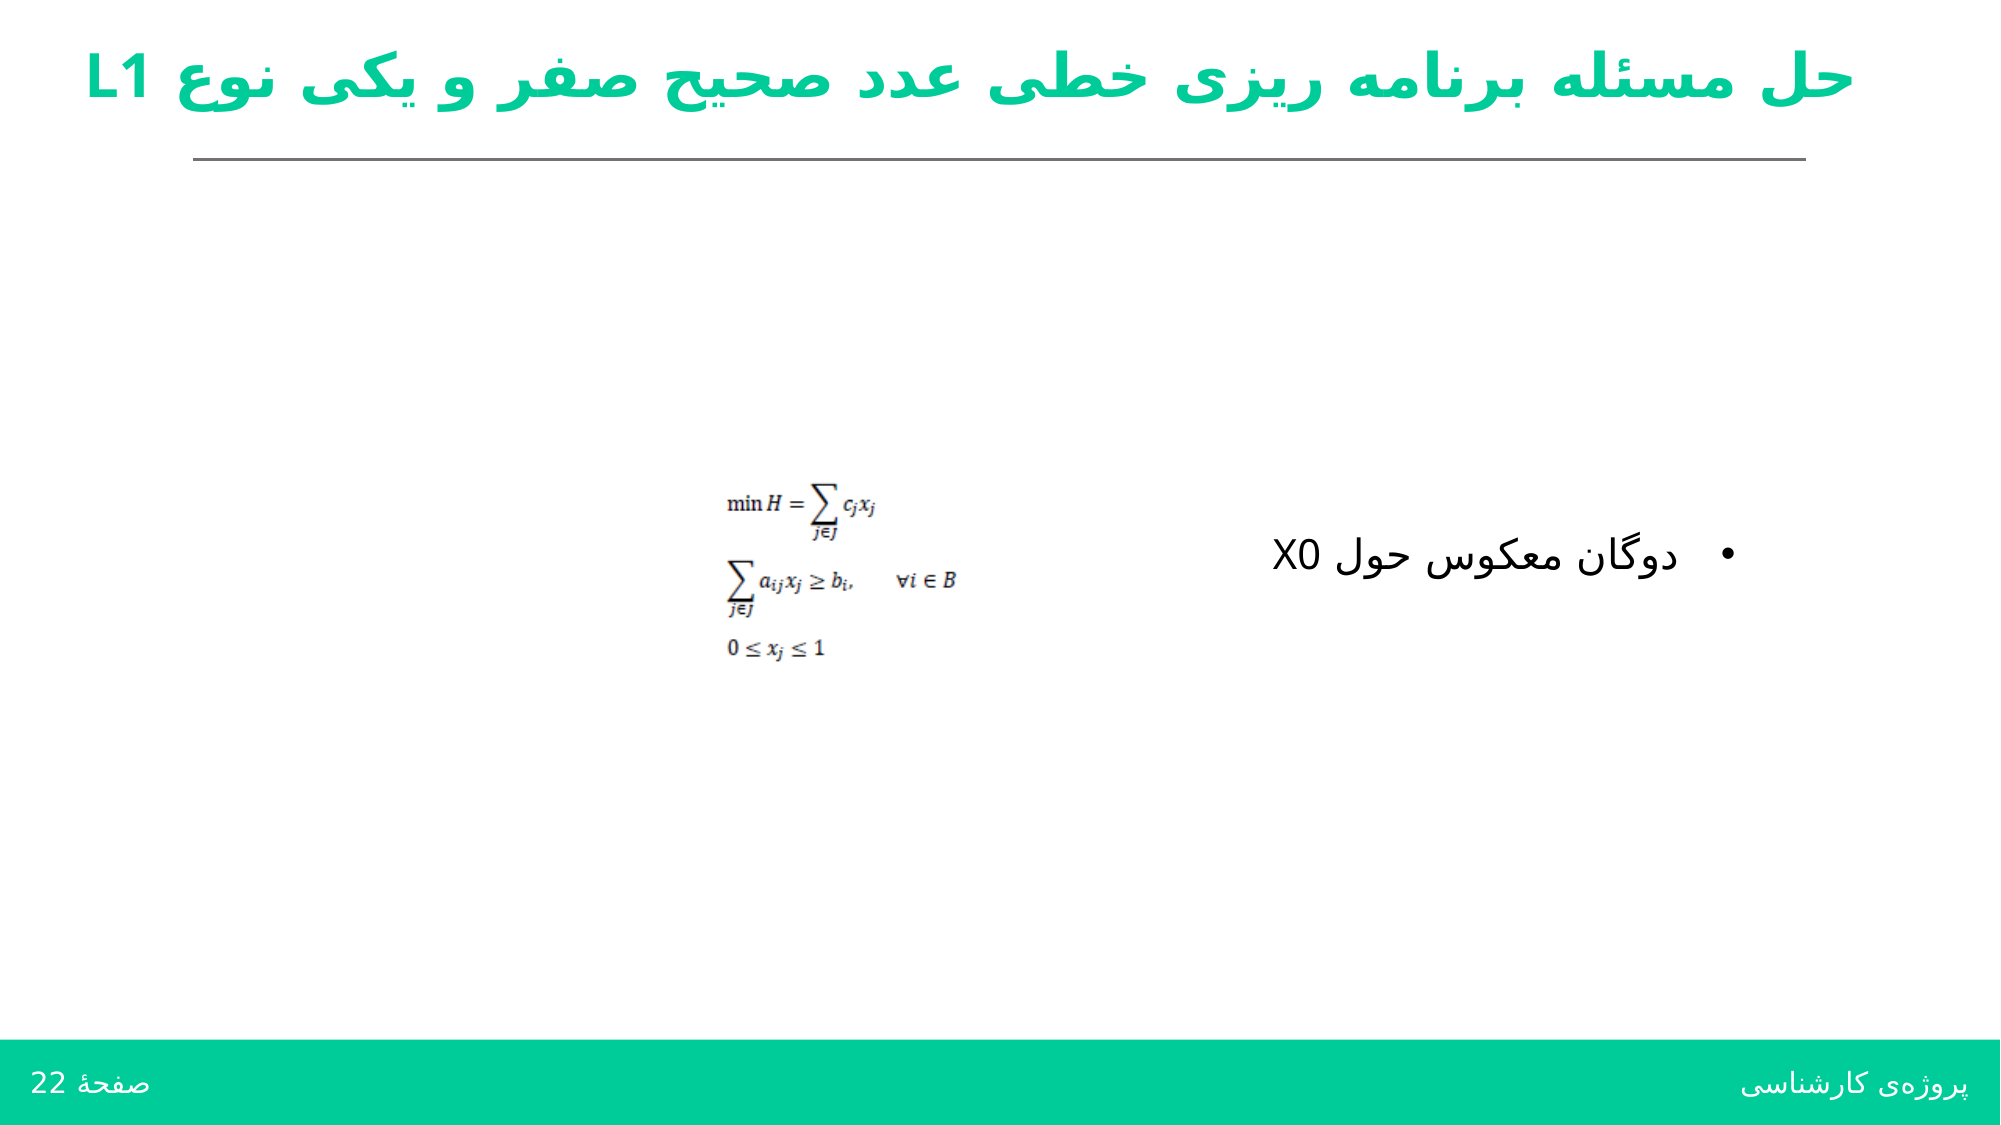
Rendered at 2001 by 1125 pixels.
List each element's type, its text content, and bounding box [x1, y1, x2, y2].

text_box [0, 1039, 2000, 1125]
text_box حل مسئله برنامه ریزی خطی عدد صحیح صفر و یکی نوع L1 [61, 37, 1883, 134]
picture [692, 453, 1000, 672]
text_box دوگان معکوس حول X0 [1102, 470, 1750, 586]
text_box صفحۀ 22 [15, 1061, 346, 1125]
text_box پروژه‌ی کارشناسی [1653, 1061, 1984, 1125]
text_box [249, 210, 1750, 935]
